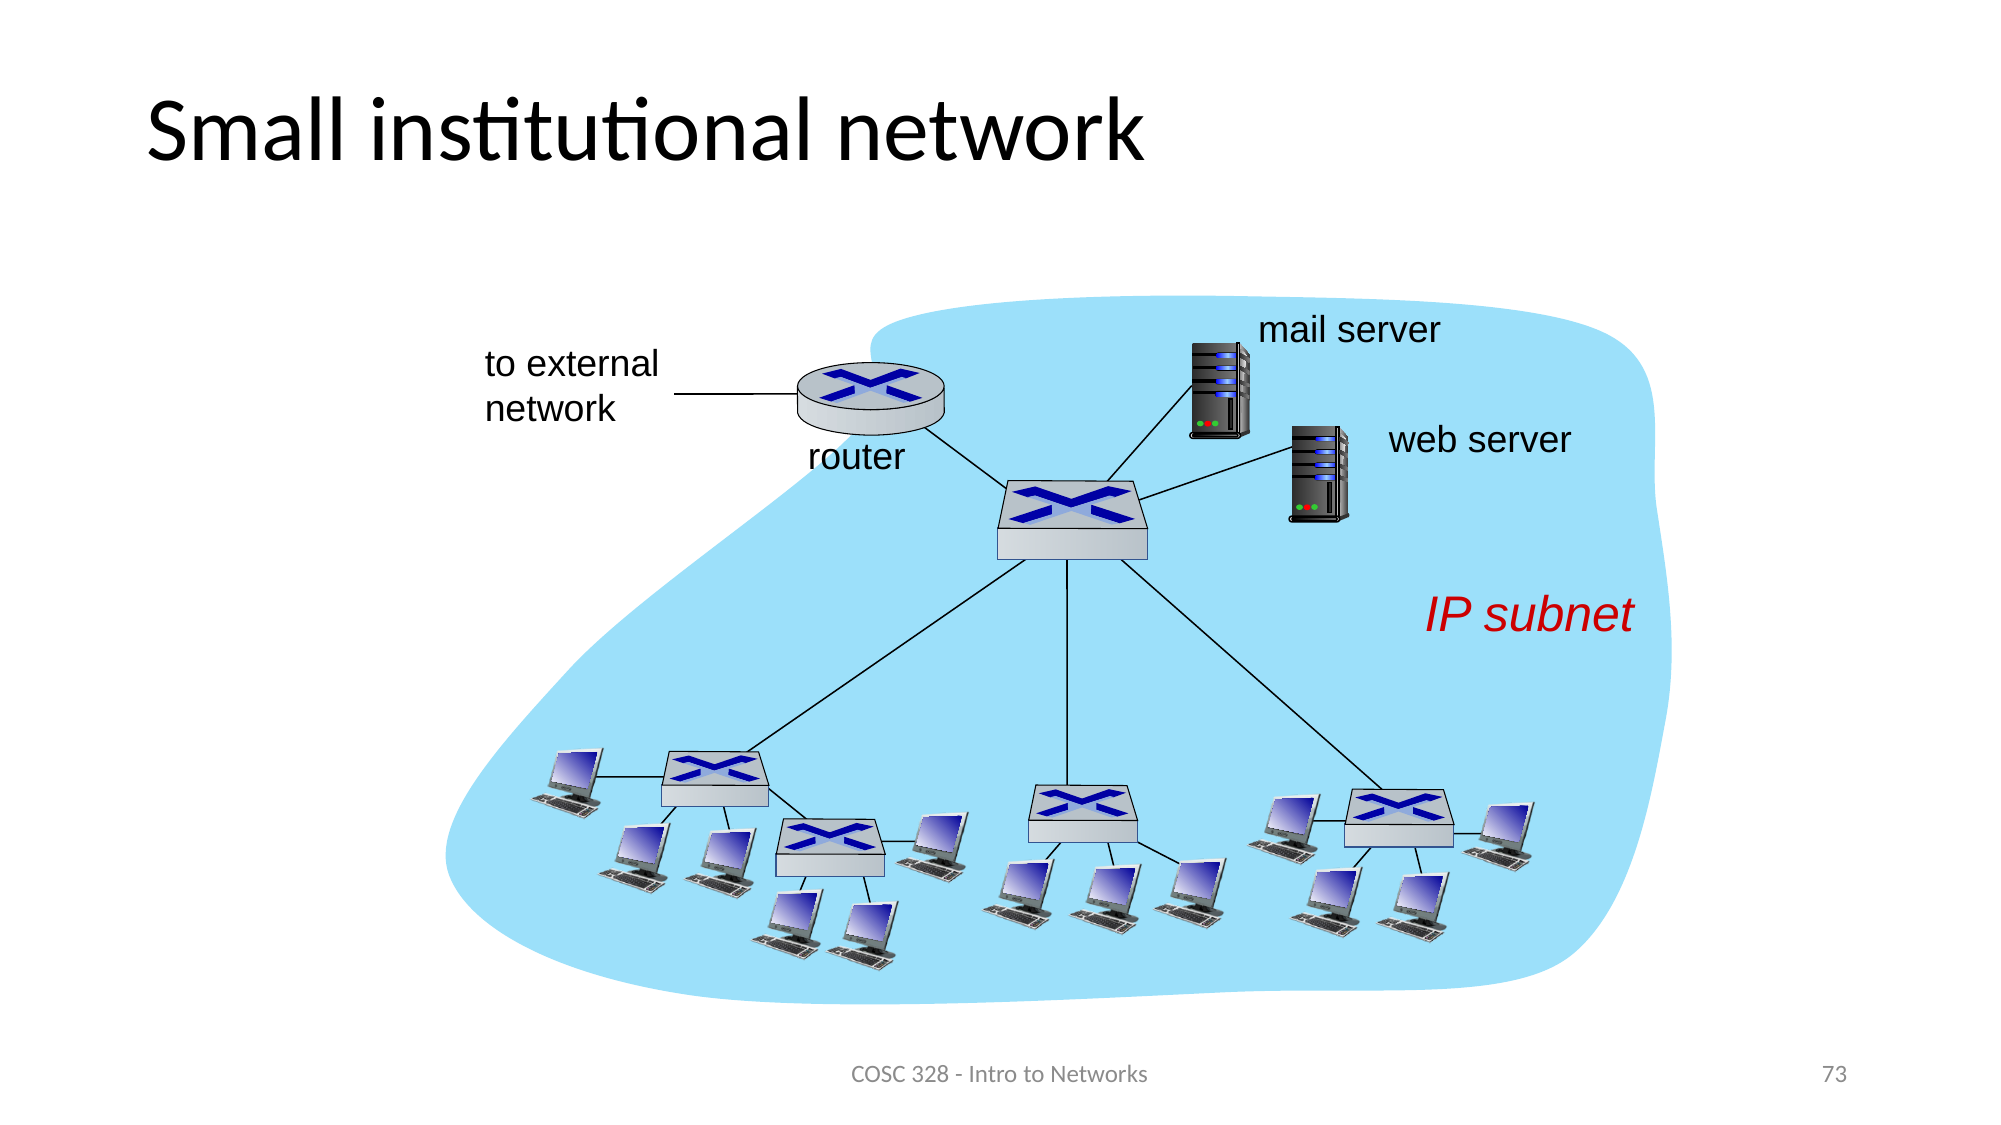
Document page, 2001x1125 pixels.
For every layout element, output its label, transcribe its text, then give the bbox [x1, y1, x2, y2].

footer COSC 328 - Intro to Networks [662, 1042, 1338, 1103]
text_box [1134, 854, 1229, 934]
text_box mail server [1243, 297, 1457, 358]
slide_number 73 [1412, 1042, 1863, 1103]
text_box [661, 751, 769, 807]
text_box [445, 295, 1672, 1005]
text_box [1050, 860, 1144, 940]
text_box router [793, 424, 921, 485]
title Small institutional network [131, 57, 1857, 205]
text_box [1443, 798, 1537, 878]
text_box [775, 818, 886, 877]
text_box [579, 819, 673, 899]
text_box to external network [470, 331, 675, 437]
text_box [1344, 789, 1455, 848]
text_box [876, 808, 971, 888]
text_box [512, 744, 606, 824]
text_box web server [1374, 407, 1587, 468]
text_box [1228, 790, 1322, 870]
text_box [732, 885, 826, 965]
text_box IP subnet [1409, 573, 1650, 649]
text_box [1271, 863, 1365, 943]
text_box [997, 480, 1148, 560]
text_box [1028, 784, 1138, 844]
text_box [797, 362, 945, 436]
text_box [963, 855, 1057, 935]
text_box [665, 824, 759, 904]
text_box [1357, 868, 1452, 948]
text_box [1289, 426, 1350, 522]
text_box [1189, 343, 1251, 439]
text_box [807, 897, 901, 976]
